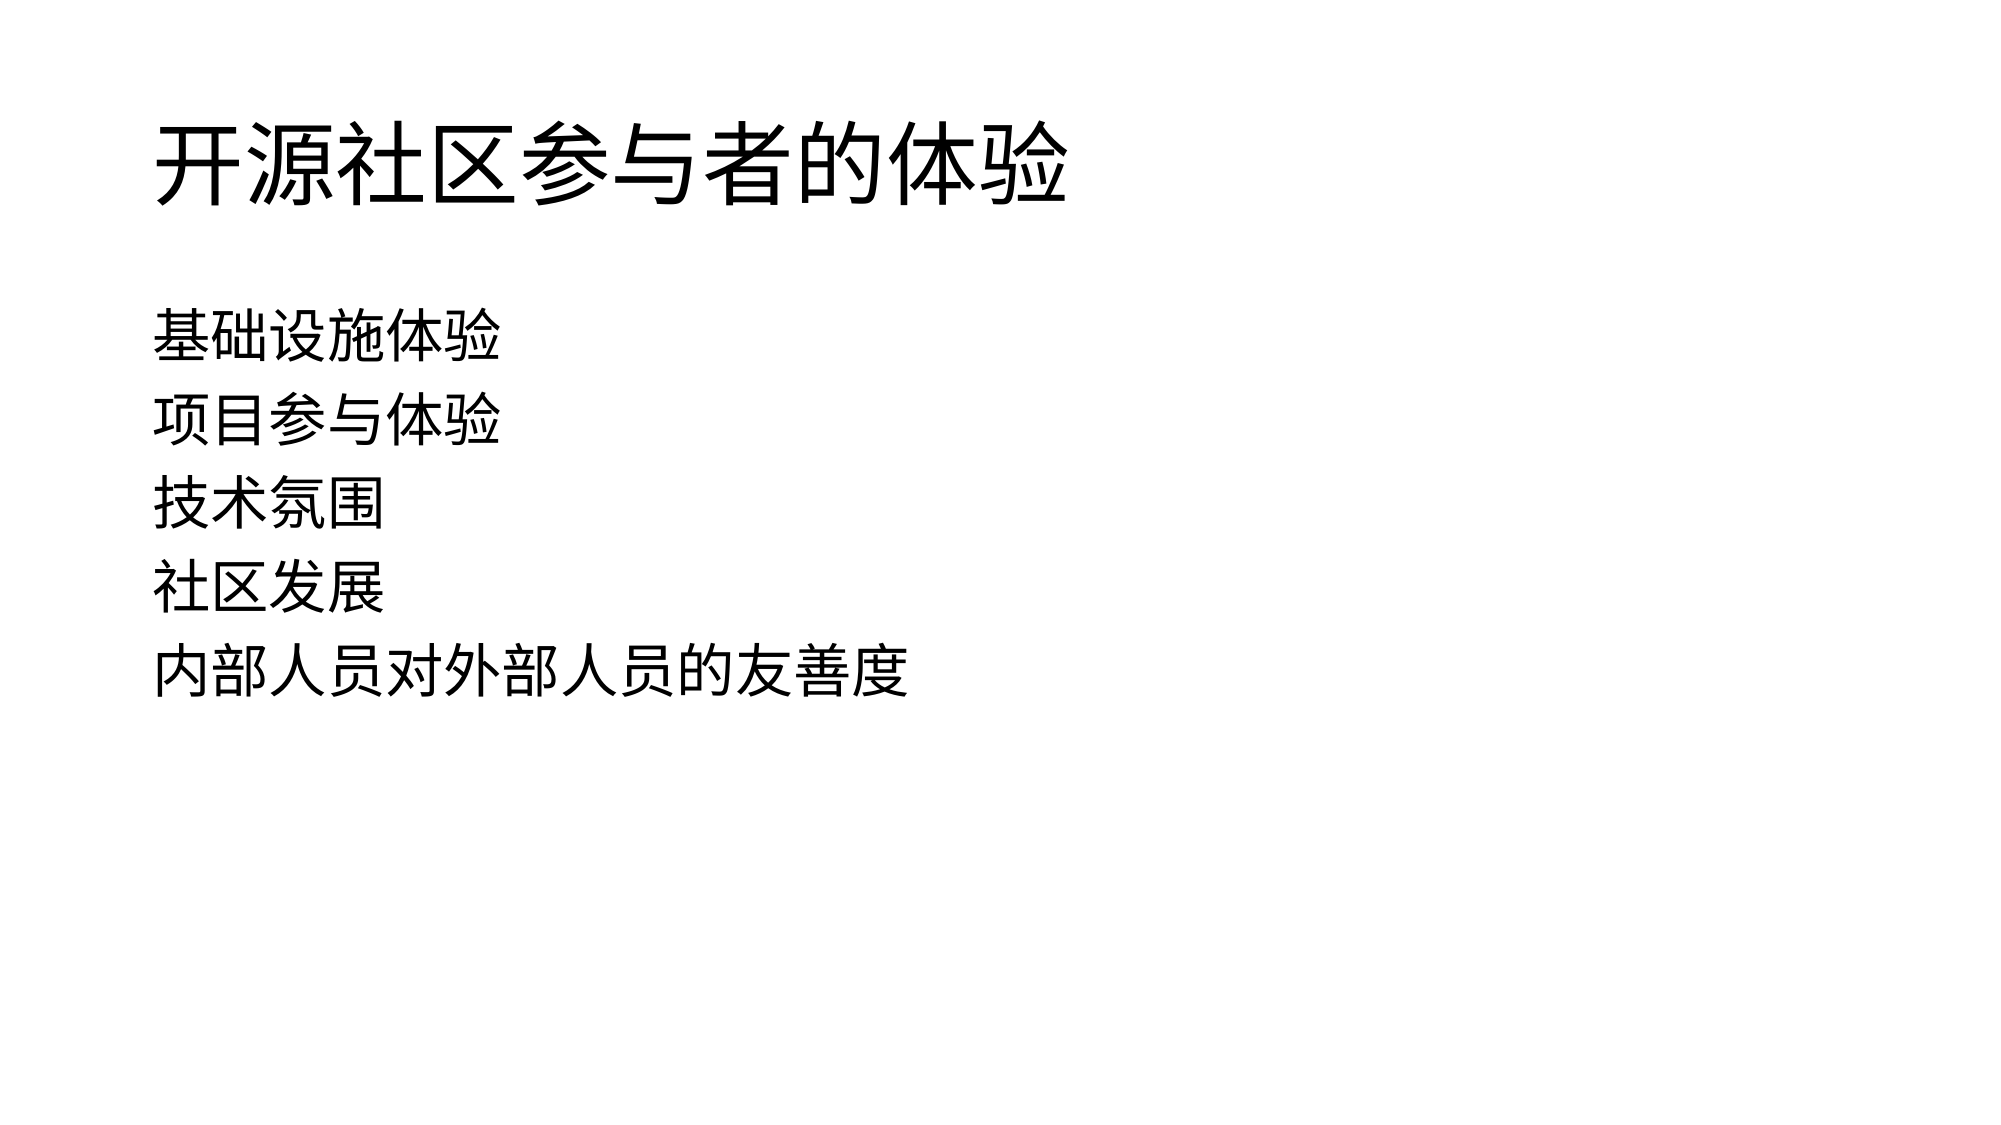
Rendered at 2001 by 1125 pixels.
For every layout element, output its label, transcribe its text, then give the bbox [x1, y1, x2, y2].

list 基础设施体验 项目参与体验 技术氛围 社区发展 内部人员对外部人员的友善度 [137, 299, 1863, 1014]
title 开源社区参与者的体验 [137, 59, 1863, 278]
